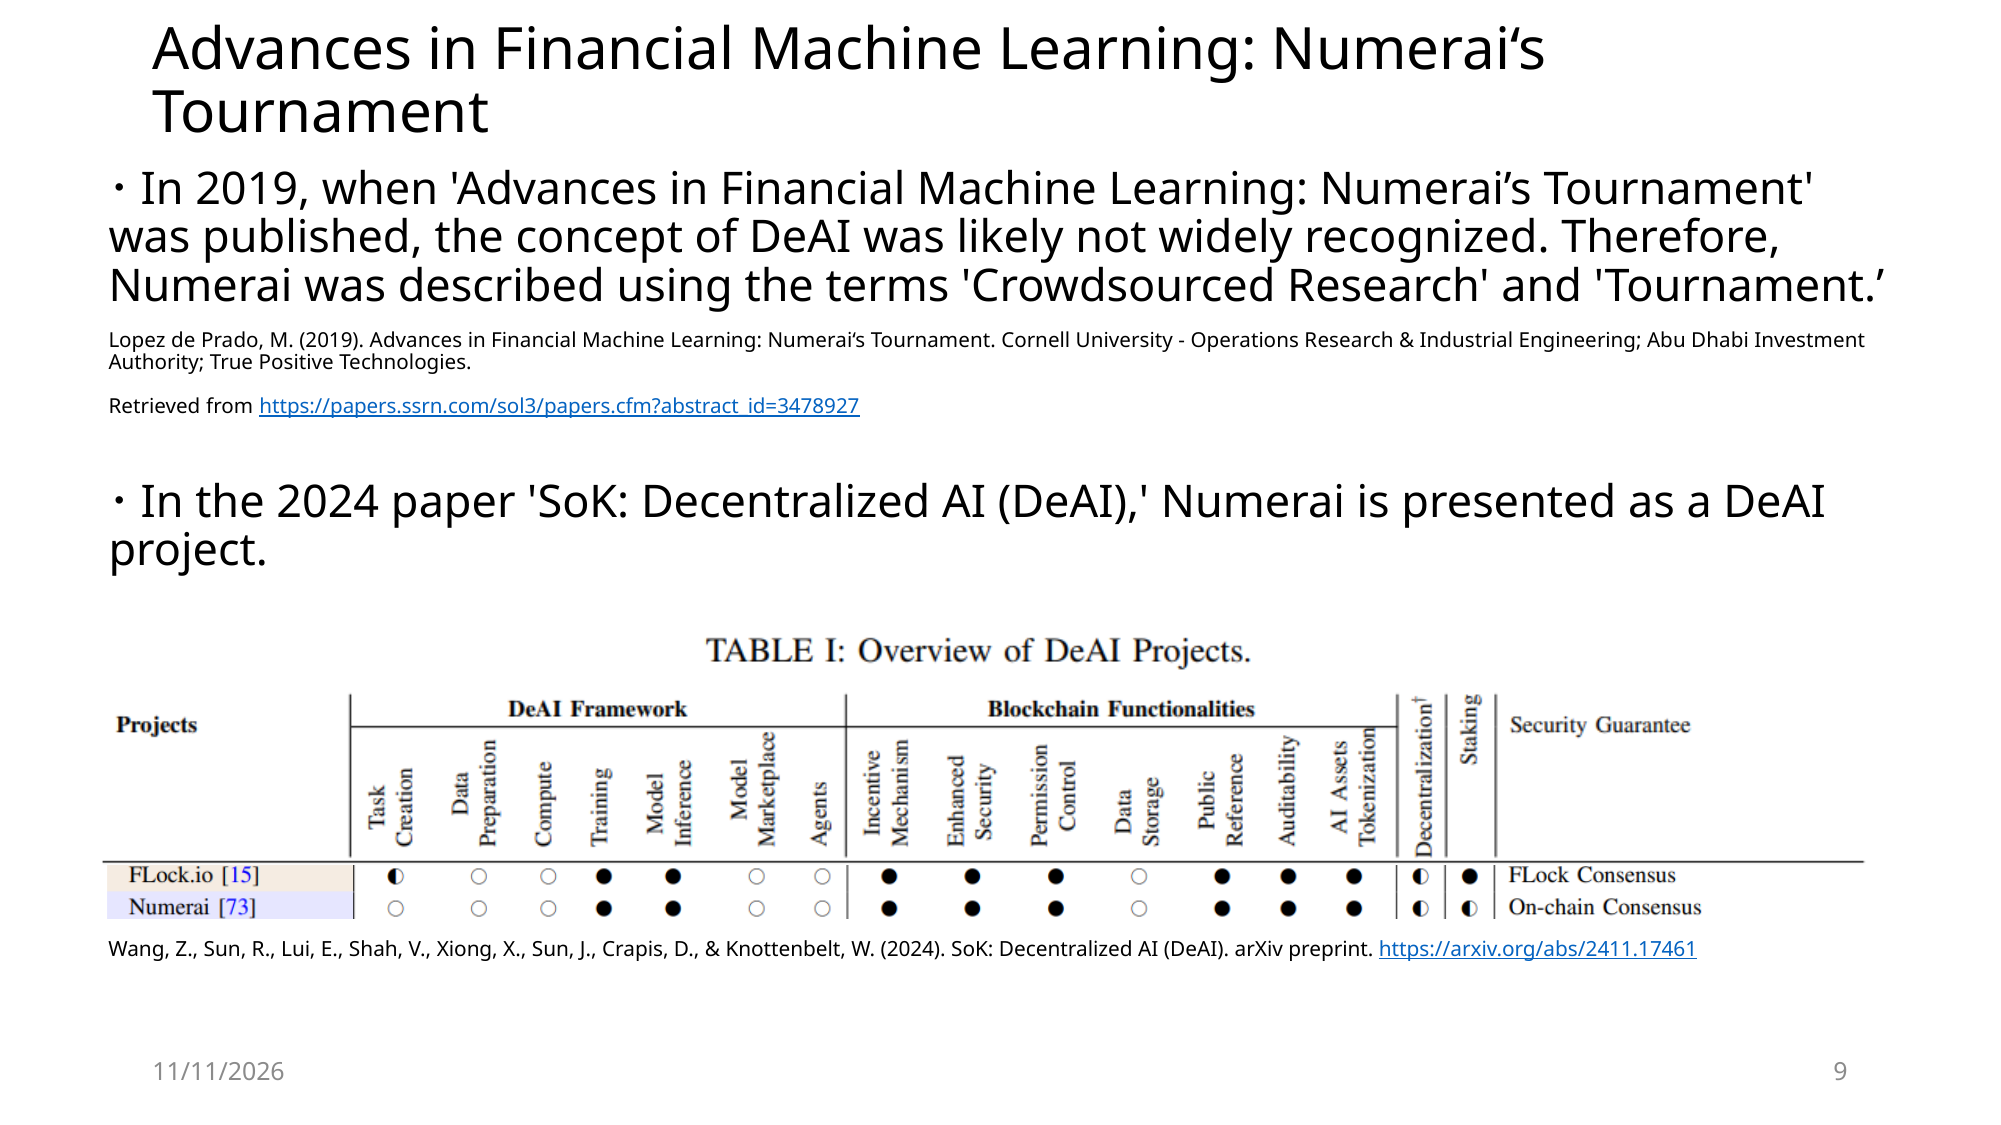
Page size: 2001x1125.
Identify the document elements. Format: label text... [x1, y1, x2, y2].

picture [92, 610, 1870, 923]
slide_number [137, 1042, 588, 1103]
slide_number 9 [1412, 1042, 1863, 1103]
list ･In 2019, when 'Advances in Financial Machine Learning: Numerai’s Tournament' was published, the concept of DeAI was likely not widely recognized. Therefore, Numerai was described using the terms 'Crowdsourced Research' and 'Tournament.’ Lopez de Prado, M. (2019). Advances in Financial Machine Learning: Numerai‘s Tournament. Cornell University - Operations Research & Industrial Engineering; Abu Dhabi Investment Authority; True Positive Technologies. Retrieved from https://papers.ssrn.com/sol3/papers.cfm?abstract_id=3478927 ･In the 2024 paper 'SoK: Decentralized AI (DeAI),' Numerai is presented as a DeAI project. [93, 157, 1913, 602]
text_box Wang, Z., Sun, R., Lui, E., Shah, V., Xiong, X., Sun, J., Crapis, D., & Knottenbelt, W. (2024). SoK: Decentralized AI (DeAI). arXiv preprint. https://arxiv.org/abs/2411.17461 [93, 928, 1913, 971]
title Advances in Financial Machine Learning: Numerai‘s Tournament [137, 11, 1863, 154]
